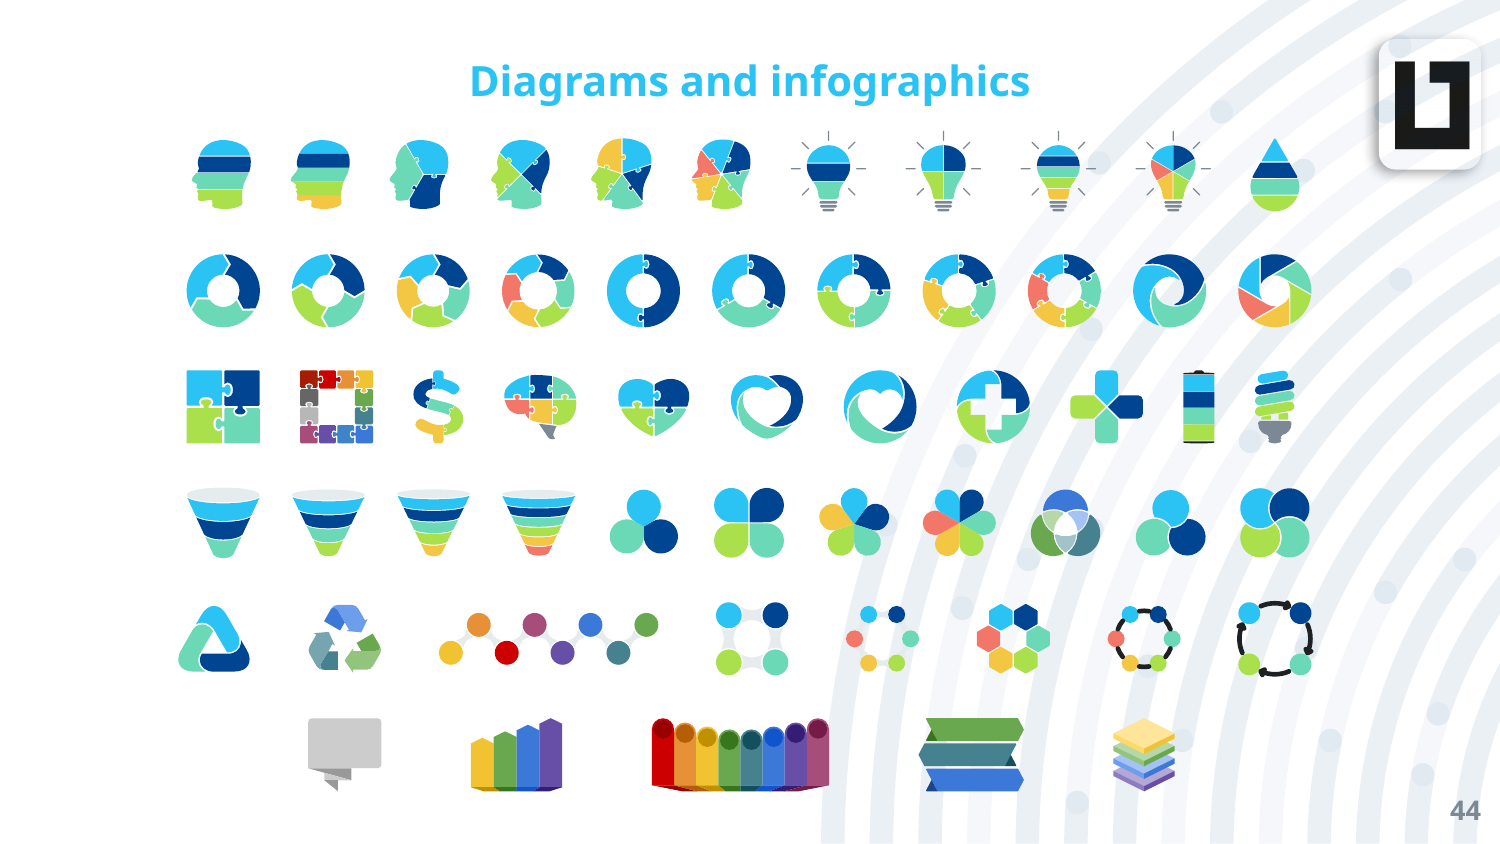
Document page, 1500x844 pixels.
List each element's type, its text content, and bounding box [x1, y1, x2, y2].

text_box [1132, 489, 1207, 556]
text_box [918, 717, 1025, 792]
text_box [1250, 137, 1300, 212]
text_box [843, 370, 917, 444]
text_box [711, 253, 786, 328]
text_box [651, 717, 830, 792]
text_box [817, 253, 891, 328]
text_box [1238, 487, 1312, 558]
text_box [503, 374, 577, 440]
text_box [490, 137, 552, 212]
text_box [1132, 254, 1207, 328]
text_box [501, 489, 576, 556]
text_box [976, 603, 1051, 674]
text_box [186, 370, 260, 444]
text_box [177, 605, 251, 672]
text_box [1135, 130, 1212, 212]
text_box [922, 487, 997, 559]
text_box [1020, 130, 1097, 212]
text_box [790, 130, 867, 212]
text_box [501, 253, 576, 328]
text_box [438, 612, 659, 665]
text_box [1027, 254, 1102, 328]
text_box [307, 718, 382, 792]
picture [1378, 38, 1482, 170]
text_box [299, 370, 374, 444]
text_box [1113, 717, 1175, 792]
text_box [290, 137, 351, 212]
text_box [186, 254, 261, 328]
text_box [845, 605, 920, 672]
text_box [922, 254, 996, 328]
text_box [389, 137, 452, 212]
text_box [905, 130, 982, 212]
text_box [606, 254, 681, 328]
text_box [730, 374, 804, 439]
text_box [715, 601, 789, 676]
title Diagrams and infographics [140, 40, 1360, 106]
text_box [396, 254, 470, 328]
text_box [1238, 601, 1312, 676]
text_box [1070, 370, 1144, 444]
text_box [413, 370, 464, 444]
slide_number 44 [1391, 779, 1482, 844]
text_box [1183, 370, 1215, 444]
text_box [470, 717, 563, 792]
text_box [817, 487, 891, 558]
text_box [1238, 253, 1312, 328]
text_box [191, 137, 252, 212]
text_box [1107, 605, 1181, 672]
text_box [186, 487, 260, 559]
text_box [606, 489, 681, 557]
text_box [396, 489, 471, 557]
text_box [712, 485, 786, 560]
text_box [590, 137, 653, 212]
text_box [291, 489, 366, 557]
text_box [1027, 489, 1102, 557]
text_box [956, 370, 1031, 444]
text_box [616, 377, 691, 437]
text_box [291, 254, 365, 328]
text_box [1254, 369, 1296, 444]
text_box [308, 604, 382, 673]
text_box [690, 137, 752, 212]
